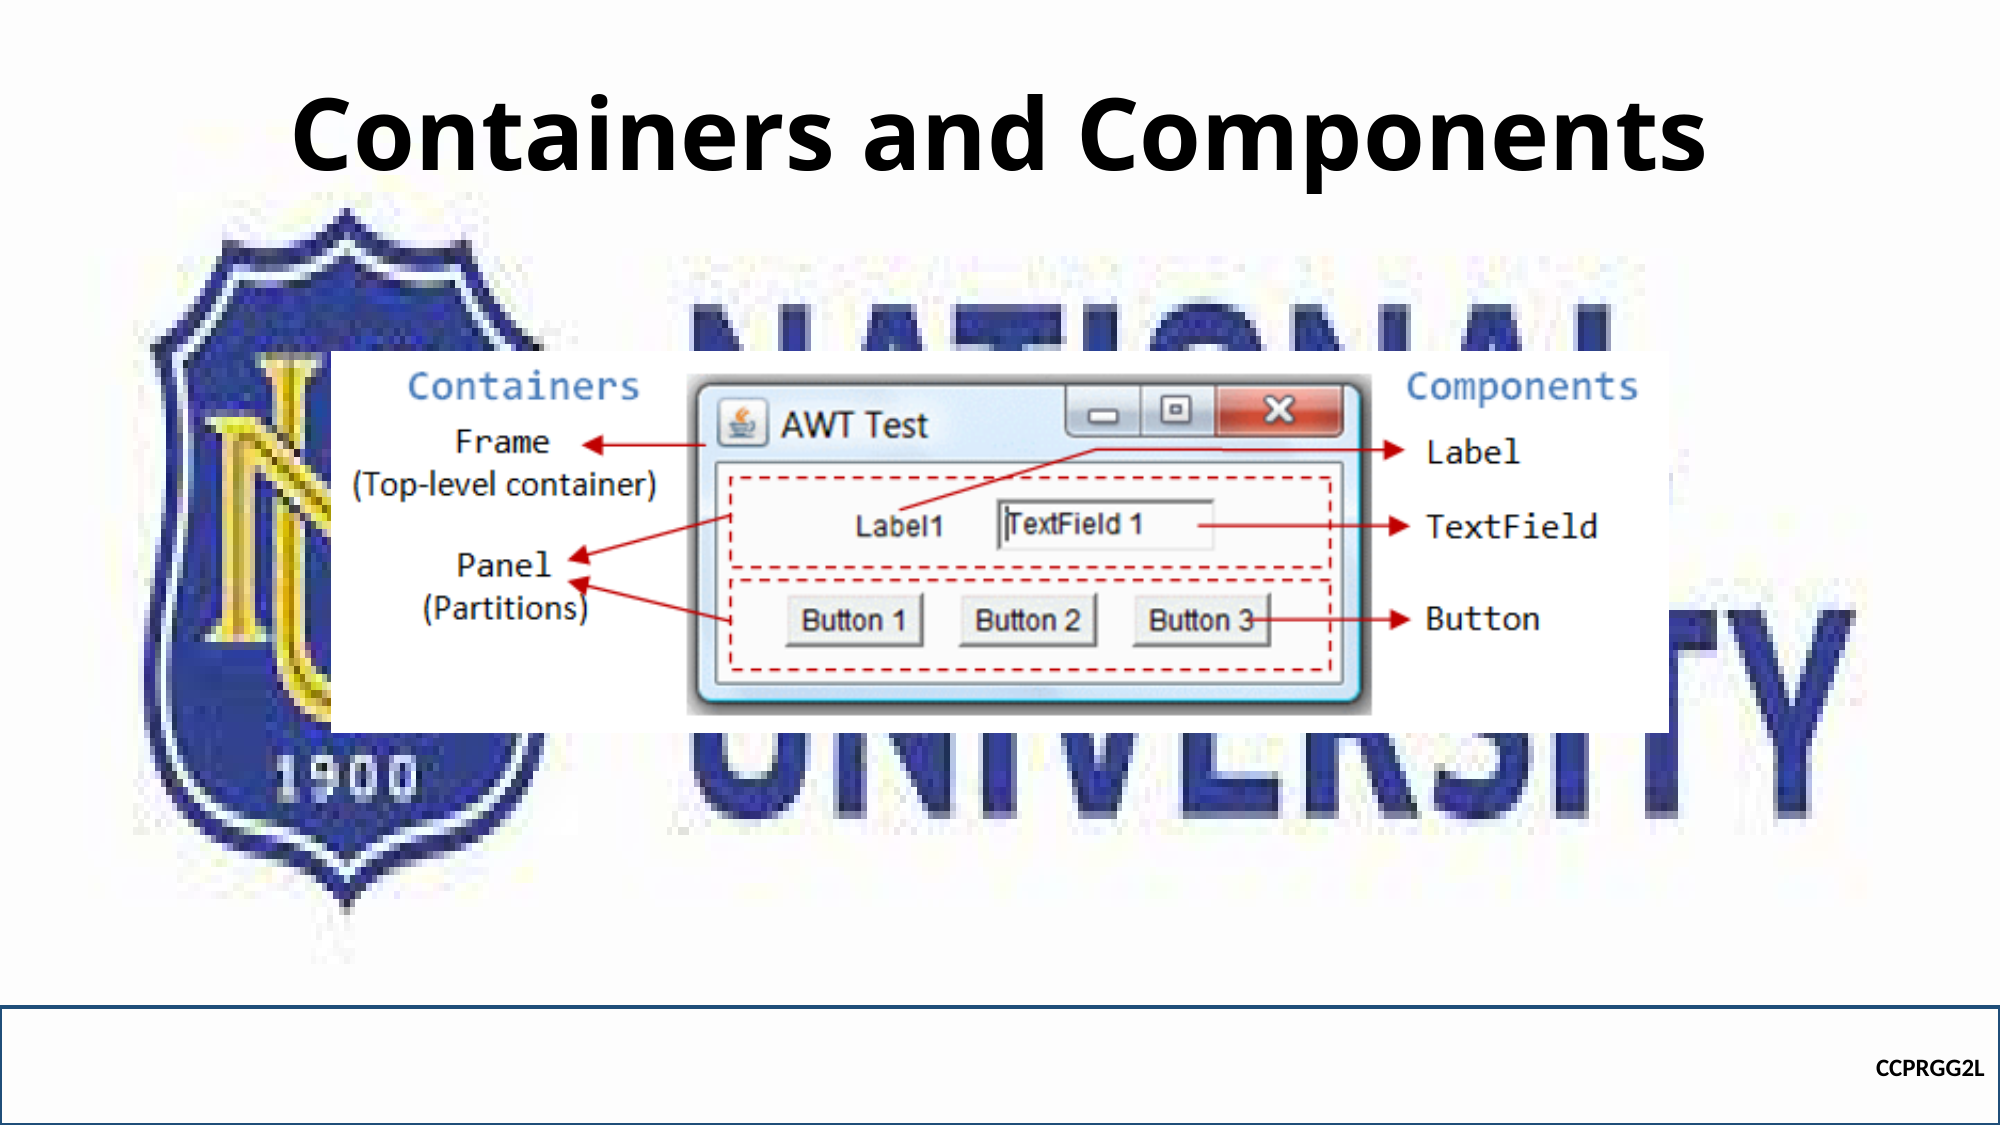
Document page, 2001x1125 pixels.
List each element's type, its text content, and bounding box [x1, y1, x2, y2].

picture [0, 0, 2000, 1007]
title Containers and Components [249, 81, 1750, 200]
footer CCPRGG2L [0, 1007, 2000, 1125]
